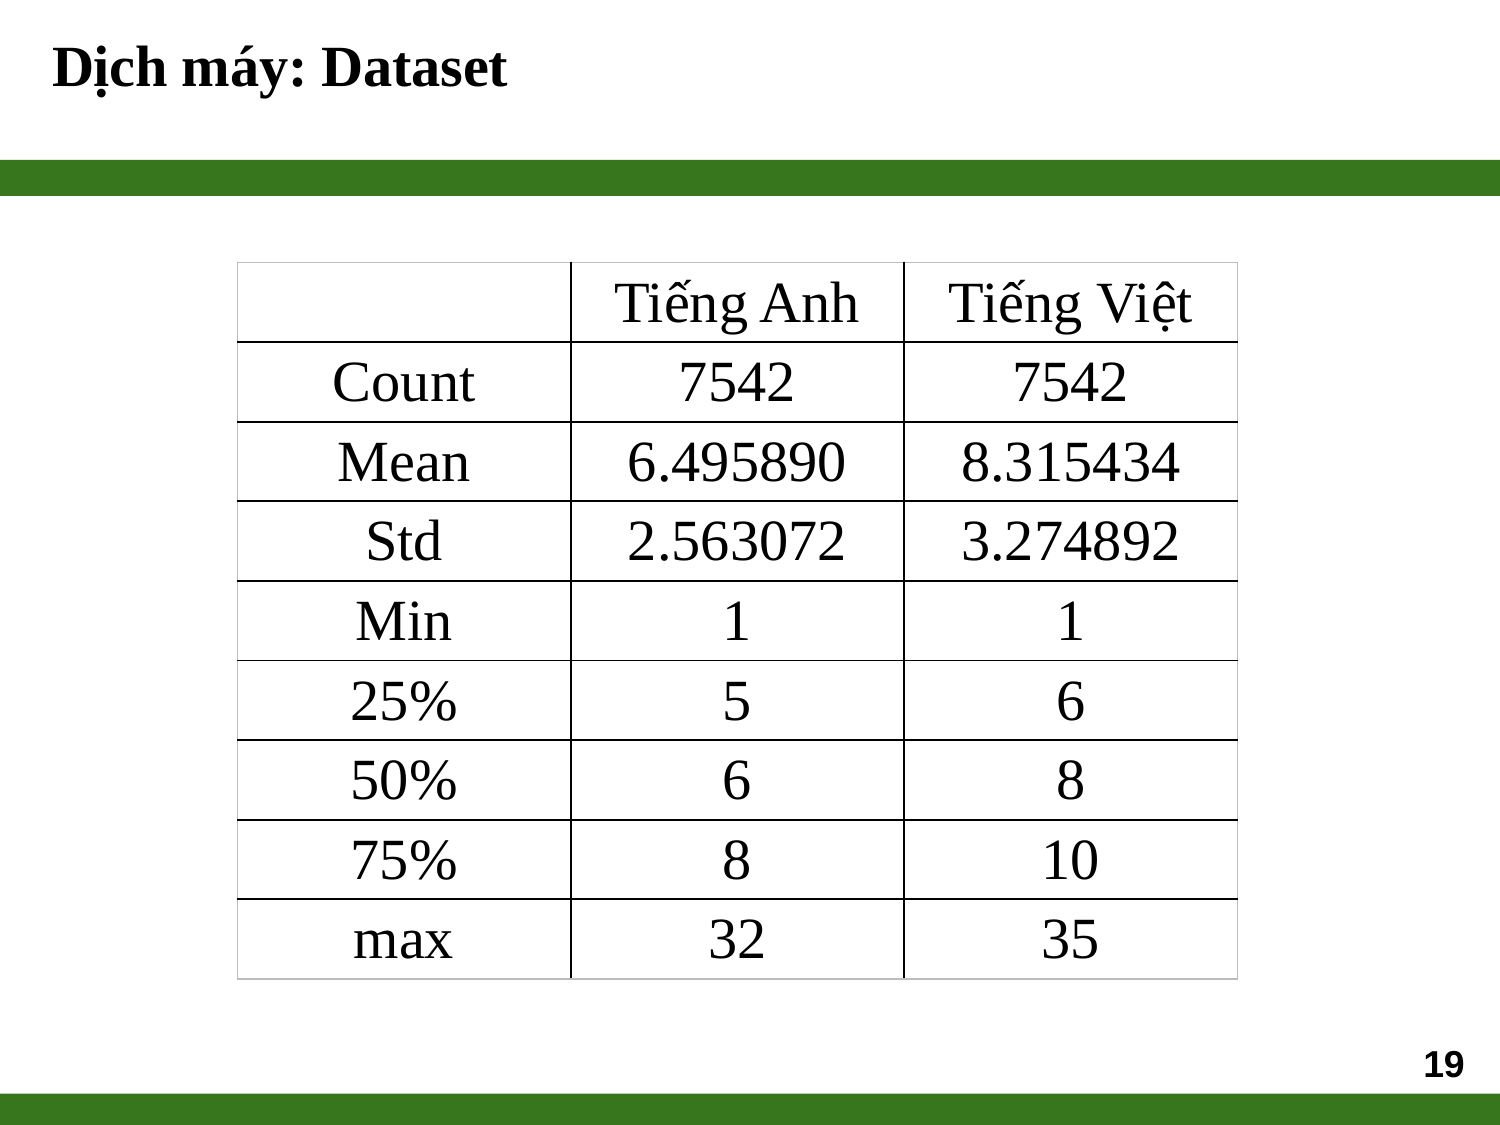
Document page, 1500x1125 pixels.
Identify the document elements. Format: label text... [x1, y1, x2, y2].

slide_number 19 [1389, 1019, 1480, 1106]
table_cell 10 [905, 821, 1237, 898]
table_cell 2.563072 [572, 502, 903, 580]
table_cell 32 [572, 900, 903, 978]
table_cell 6 [572, 741, 903, 819]
table_header [238, 263, 570, 341]
table_cell 25% [238, 661, 570, 739]
table_cell 3.274892 [905, 502, 1237, 580]
table_cell 6 [905, 661, 1237, 739]
table_cell 8.315434 [905, 423, 1237, 500]
table_cell 7542 [572, 343, 903, 421]
table_cell 8 [572, 821, 903, 898]
table_cell 8 [905, 741, 1237, 819]
table_cell Std [238, 502, 570, 580]
table_header Tiếng Anh [572, 263, 903, 341]
table_cell Mean [238, 423, 570, 500]
table_cell 5 [572, 661, 903, 739]
table_cell Count [238, 343, 570, 421]
table_header Tiếng Việt [905, 263, 1237, 341]
table_cell 1 [572, 582, 903, 660]
table_cell Min [238, 582, 570, 660]
title Dịch máy: Dataset [37, 18, 1435, 145]
table_cell 35 [905, 900, 1237, 978]
table_cell 6.495890 [572, 423, 903, 500]
table_cell 7542 [905, 343, 1237, 421]
table_cell max [238, 900, 570, 978]
table_cell 75% [238, 821, 570, 898]
table_cell 1 [905, 582, 1237, 660]
table_cell 50% [238, 741, 570, 819]
